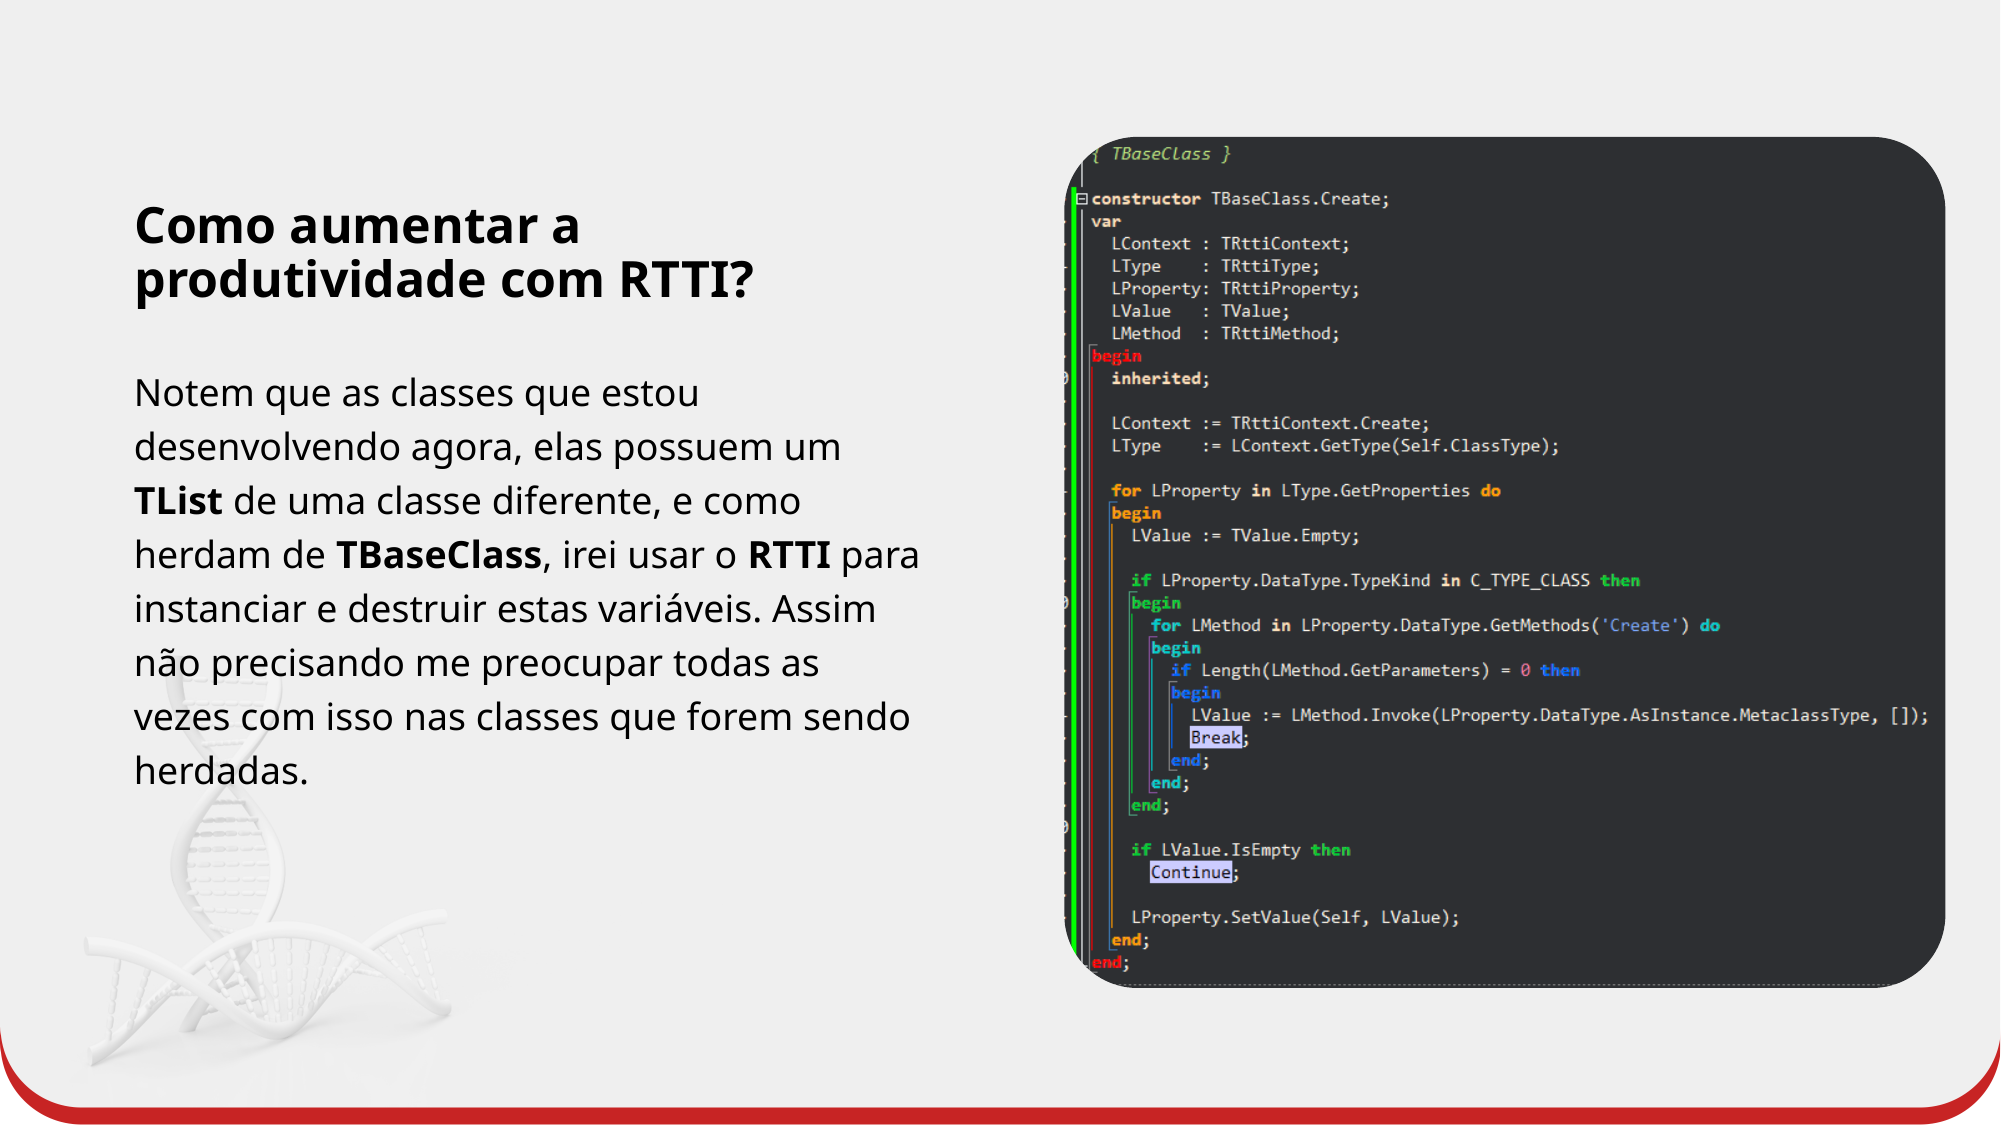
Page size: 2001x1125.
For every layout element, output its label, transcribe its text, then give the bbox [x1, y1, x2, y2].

text_box Como aumentar a produtividade com RTTI? [119, 167, 936, 317]
text_box Notem que as classes que estou desenvolvendo agora, elas possuem um TList de uma classe diferente, e como herdam de TBaseClass, irei usar o RTTI para instanciar e destruir estas variáveis. Assim não precisando me preocupar todas as vezes com isso nas classes que forem sendo herdadas. [118, 352, 936, 919]
picture [0, 0, 2001, 1125]
